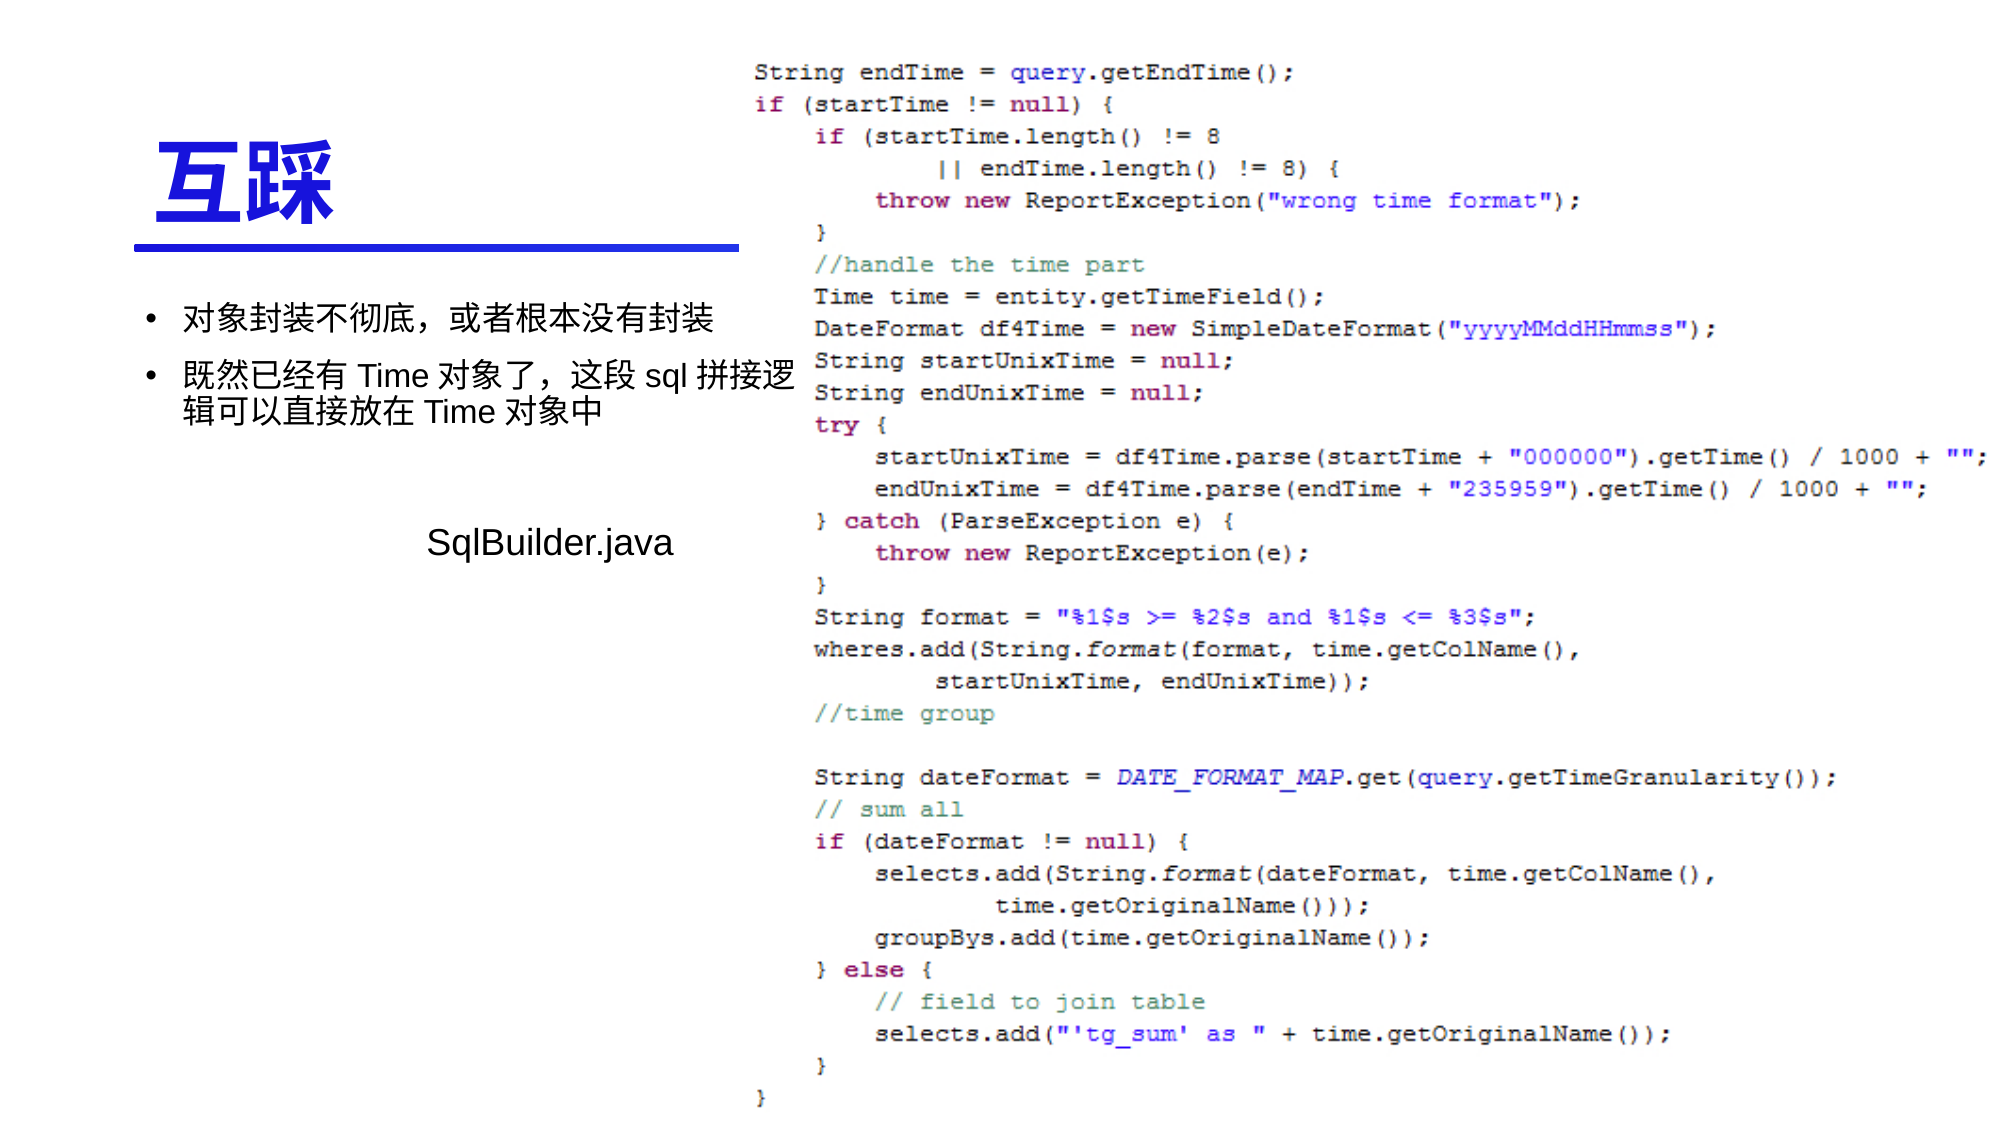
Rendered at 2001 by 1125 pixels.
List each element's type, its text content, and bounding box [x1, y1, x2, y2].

title 互踩 [136, 59, 1517, 245]
list 对象封装不彻底，或者根本没有封装 既然已经有Time对象了，这段sql拼接逻 辑可以直接放在Time对象中 [130, 294, 739, 1009]
picture [739, 61, 2000, 1113]
text_box SqlBuilder.java [411, 510, 739, 571]
